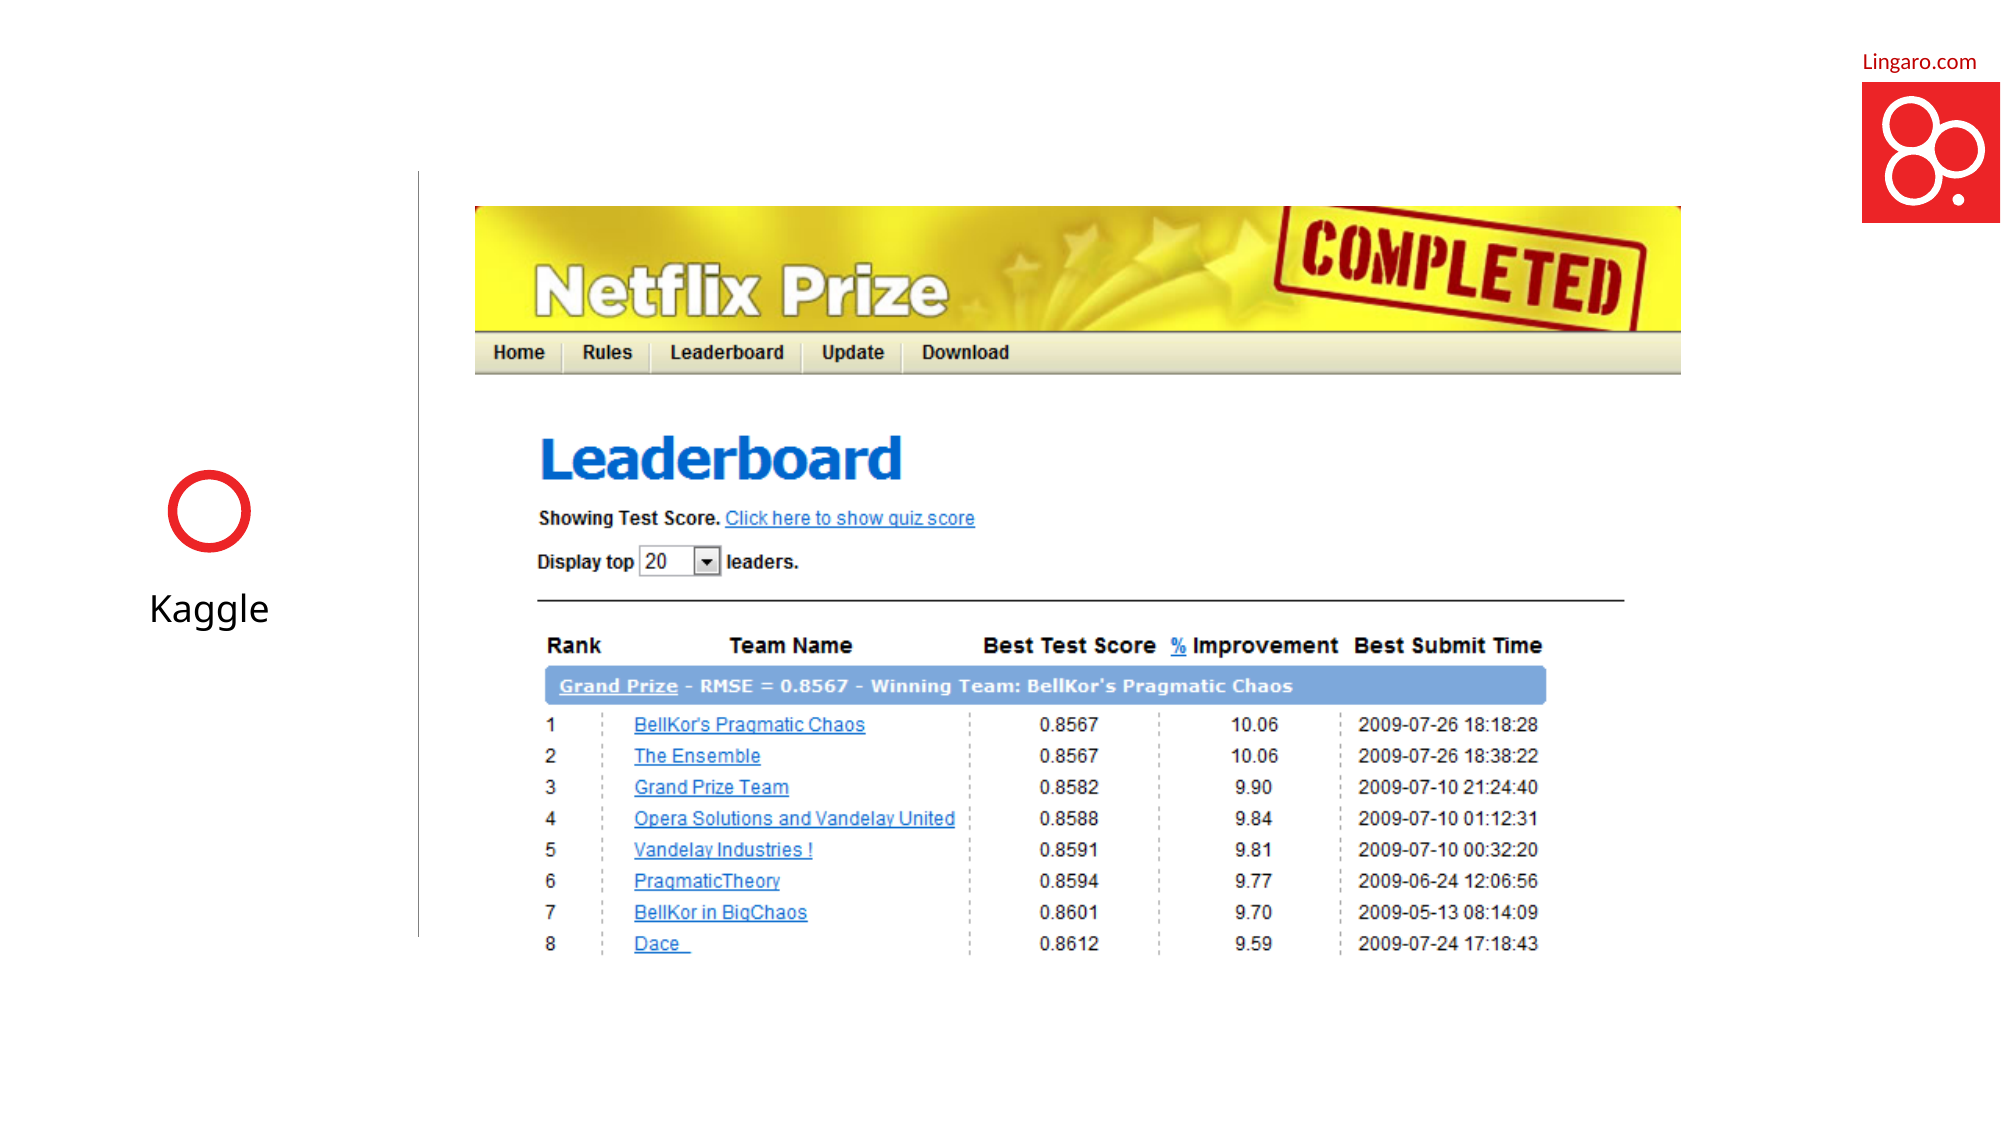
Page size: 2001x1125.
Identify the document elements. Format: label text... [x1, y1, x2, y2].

picture [475, 206, 1681, 960]
title Kaggle [17, 583, 402, 869]
